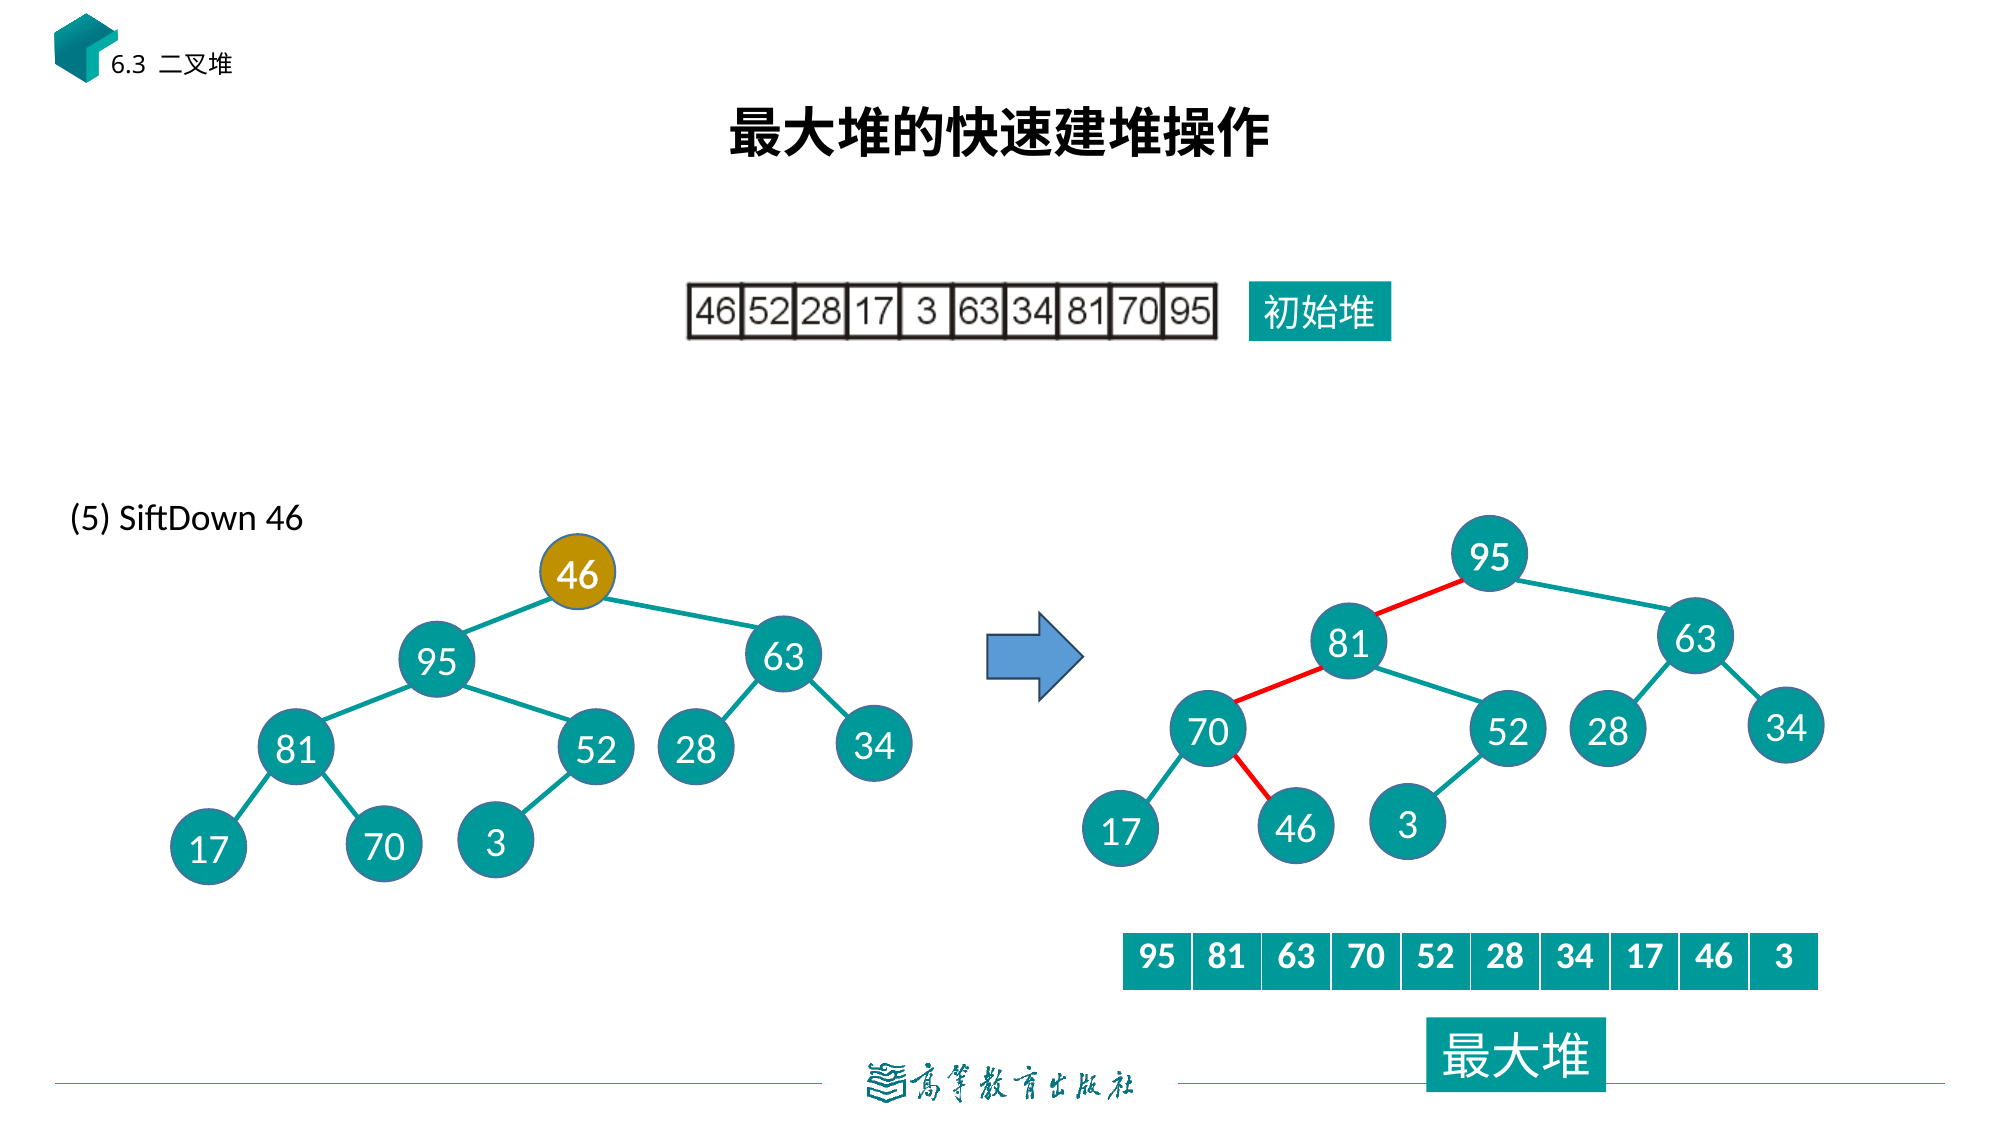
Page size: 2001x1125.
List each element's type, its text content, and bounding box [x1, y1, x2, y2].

table_header 52 [1402, 933, 1470, 990]
text_box 46 [539, 533, 617, 611]
table_header 3 [1750, 933, 1818, 990]
table_header 28 [1471, 933, 1539, 990]
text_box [1722, 662, 1760, 699]
text_box 63 [1657, 597, 1735, 675]
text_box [810, 680, 848, 717]
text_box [463, 685, 570, 721]
subtitle 6.3 二叉堆 [95, 44, 894, 99]
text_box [722, 680, 758, 721]
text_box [1634, 662, 1670, 702]
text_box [604, 598, 758, 628]
text_box 3 [457, 801, 535, 879]
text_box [1516, 580, 1670, 610]
table_header 46 [1680, 933, 1748, 990]
text_box 52 [557, 708, 635, 786]
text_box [1234, 755, 1270, 800]
table_header 81 [1193, 933, 1261, 990]
text_box 34 [1747, 686, 1825, 764]
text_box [463, 598, 552, 633]
text_box 52 [1469, 689, 1547, 768]
text_box 46 [1257, 787, 1335, 865]
table_header 34 [1541, 933, 1609, 990]
text_box 最大堆 [1426, 1017, 1607, 1093]
text_box 63 [745, 615, 823, 693]
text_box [322, 685, 411, 721]
text_box 81 [257, 708, 335, 786]
text_box 17 [170, 808, 248, 886]
text_box 81 [1310, 602, 1388, 680]
text_box 95 [1451, 514, 1529, 593]
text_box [322, 773, 358, 818]
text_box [235, 773, 270, 821]
text_box 70 [345, 805, 423, 883]
picture [867, 1063, 1133, 1103]
text_box 17 [1082, 789, 1160, 868]
table_header 17 [1611, 933, 1678, 990]
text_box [1234, 667, 1323, 702]
table_header 95 [1123, 933, 1191, 990]
picture [680, 276, 1225, 347]
text_box 3 [1369, 782, 1447, 861]
text_box 70 [1169, 689, 1247, 768]
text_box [1375, 667, 1482, 702]
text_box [1375, 579, 1464, 615]
text_box 34 [835, 704, 913, 782]
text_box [522, 773, 570, 814]
table_header 63 [1262, 933, 1330, 990]
text_box 28 [1569, 689, 1647, 768]
text_box 95 [398, 620, 476, 698]
text_box (5) SiftDown 46 [54, 485, 381, 546]
text_box 28 [657, 708, 735, 786]
title 最大堆的快速建堆操作 [137, 92, 1863, 178]
text_box [986, 610, 1085, 703]
table_header 70 [1332, 933, 1400, 990]
text_box 初始堆 [1249, 281, 1392, 341]
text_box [1147, 755, 1182, 803]
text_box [1434, 755, 1482, 796]
